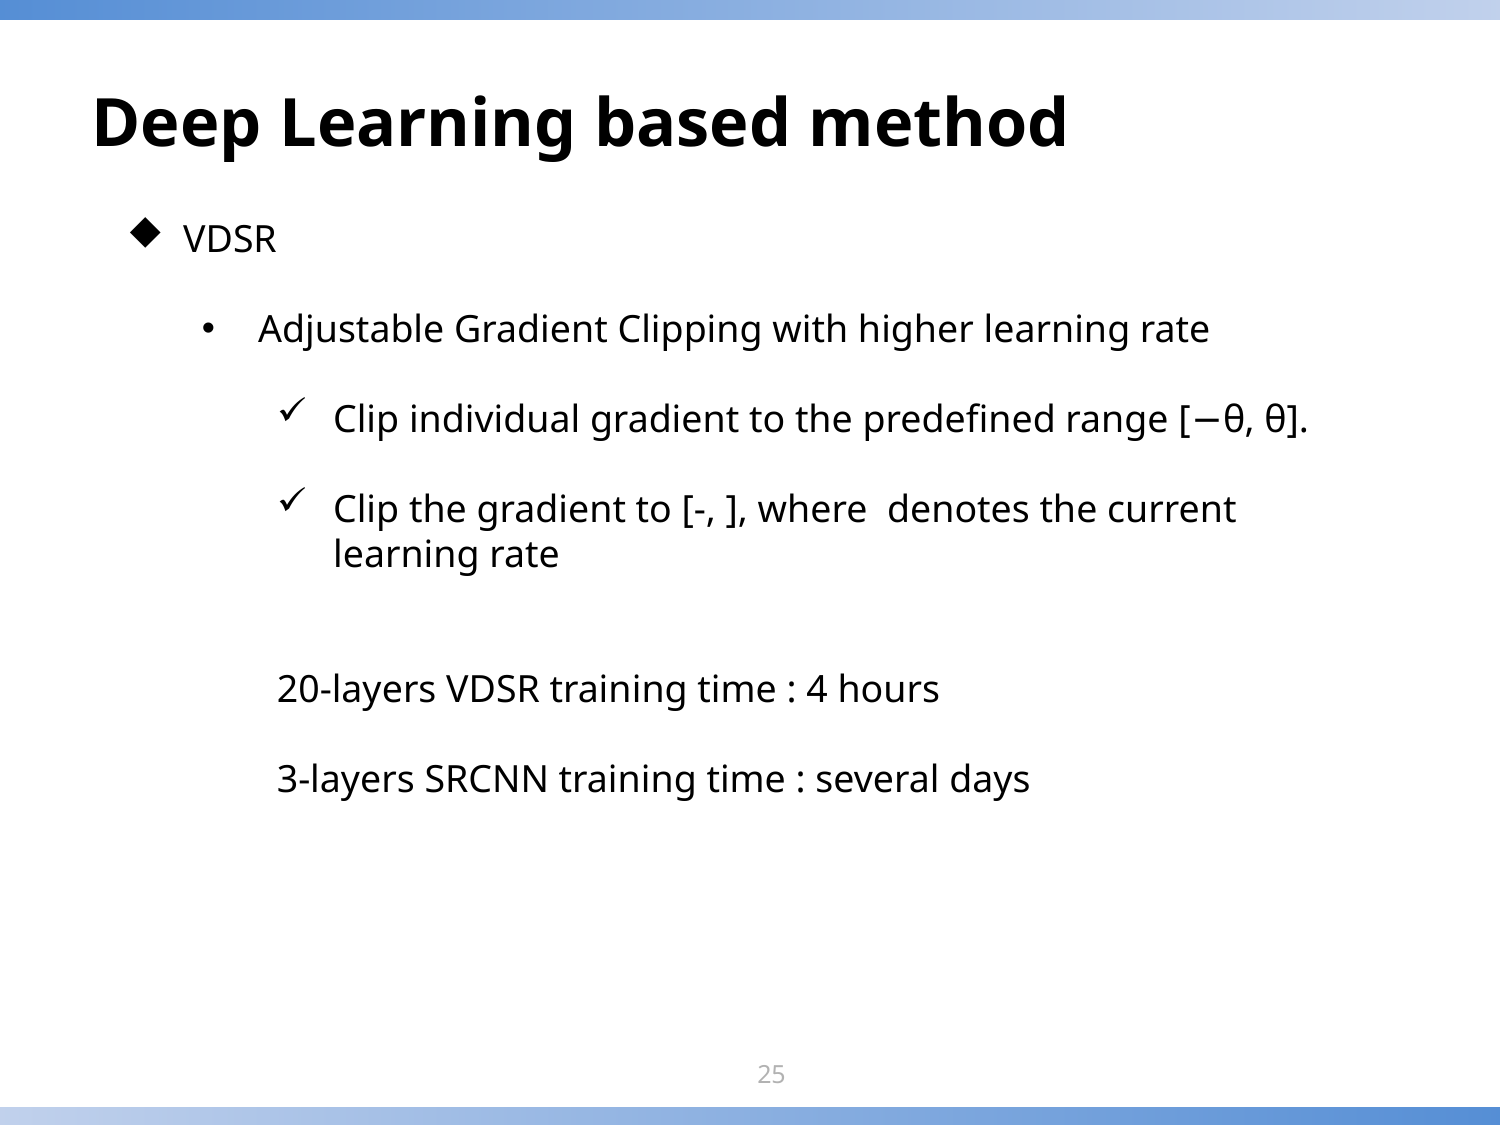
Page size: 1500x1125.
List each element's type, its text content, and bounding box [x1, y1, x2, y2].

title Deep Learning based method [76, 78, 1500, 161]
slide_number 25 [596, 1045, 947, 1106]
